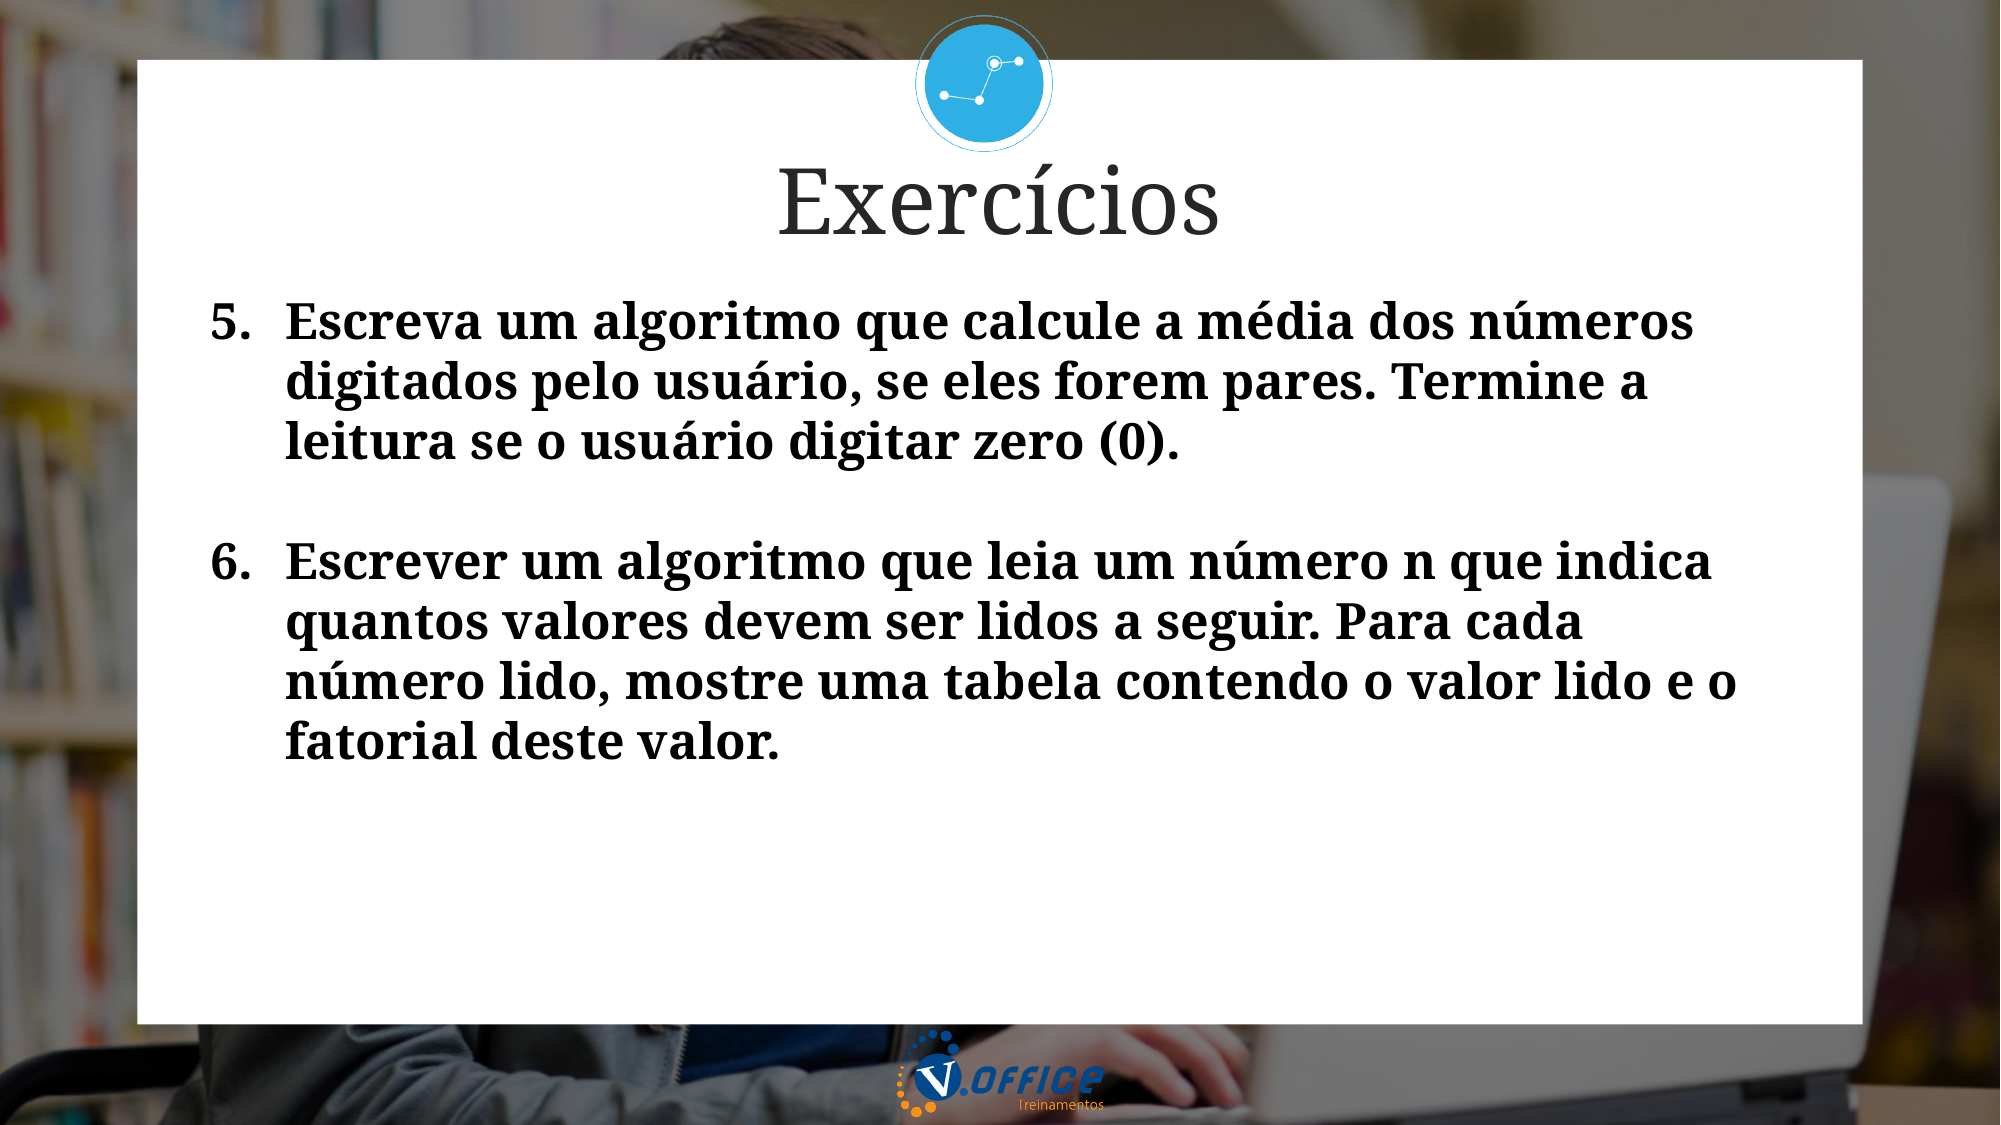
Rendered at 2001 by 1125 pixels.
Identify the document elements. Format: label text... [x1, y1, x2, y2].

text_box Exercícios [212, 90, 1788, 282]
text_box Escreva um algoritmo que calcule a média dos números digitados pelo usuário, se eles forem pares. Termine a leitura se o usuário digitar zero (0). Escrever um algoritmo que leia um número n que indica quantos valores devem ser lidos a seguir. Para cada número lido, mostre uma tabela contendo o valor lido e o fatorial deste valor. [195, 282, 1807, 887]
picture [0, 0, 2000, 1125]
